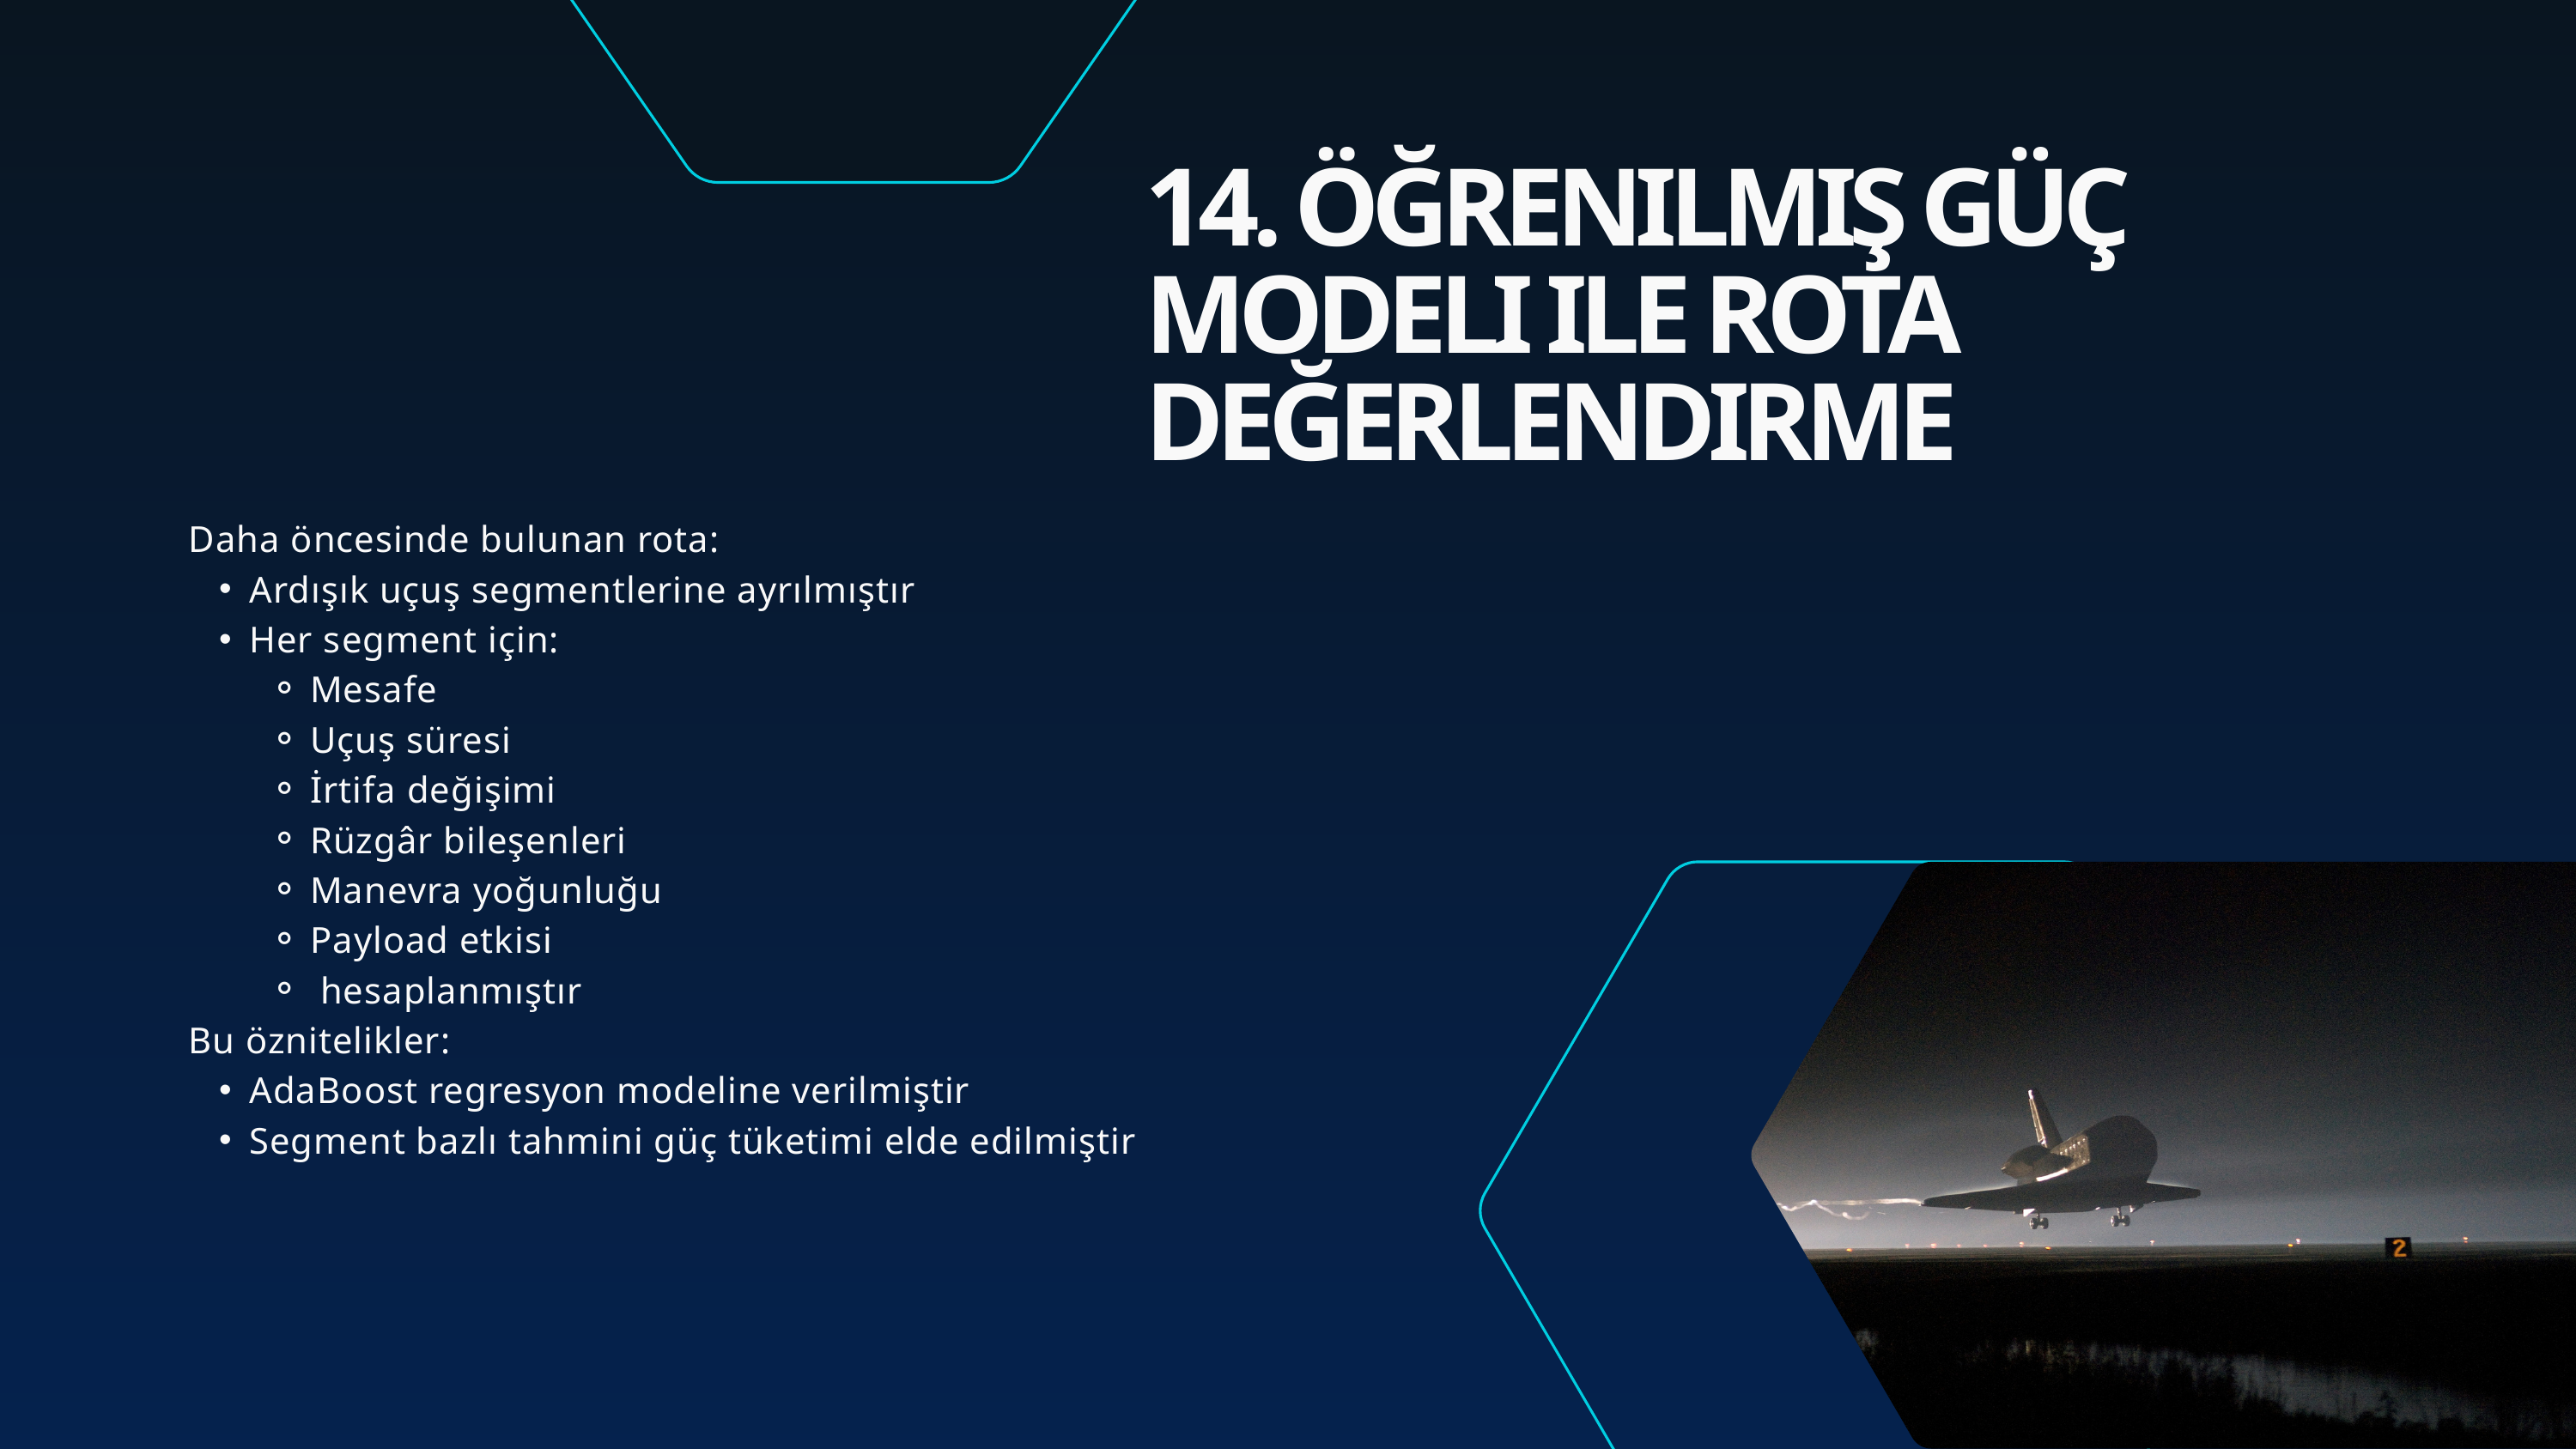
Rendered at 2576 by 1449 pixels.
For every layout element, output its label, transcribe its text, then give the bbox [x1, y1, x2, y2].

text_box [1474, 861, 1747, 1449]
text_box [542, 0, 1165, 183]
text_box 14. ÖĞRENILMIŞ GÜÇ MODELI ILE ROTA DEĞERLENDIRME [1145, 159, 2503, 482]
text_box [1747, 861, 2576, 1449]
text_box Daha öncesinde bulunan rota: Ardışık uçuş segmentlerine ayrılmıştır Her segment için: Mesafe Uçuş süresi İrtifa değişimi Rüzgâr bileşenleri Manevra yoğunluğu Payload etkisi hesaplanmıştır Bu öznitelikler: AdaBoost regresyon modeline verilmiştir Segment bazlı tahmini güç tüketimi elde edilmiştir [188, 509, 1519, 1211]
